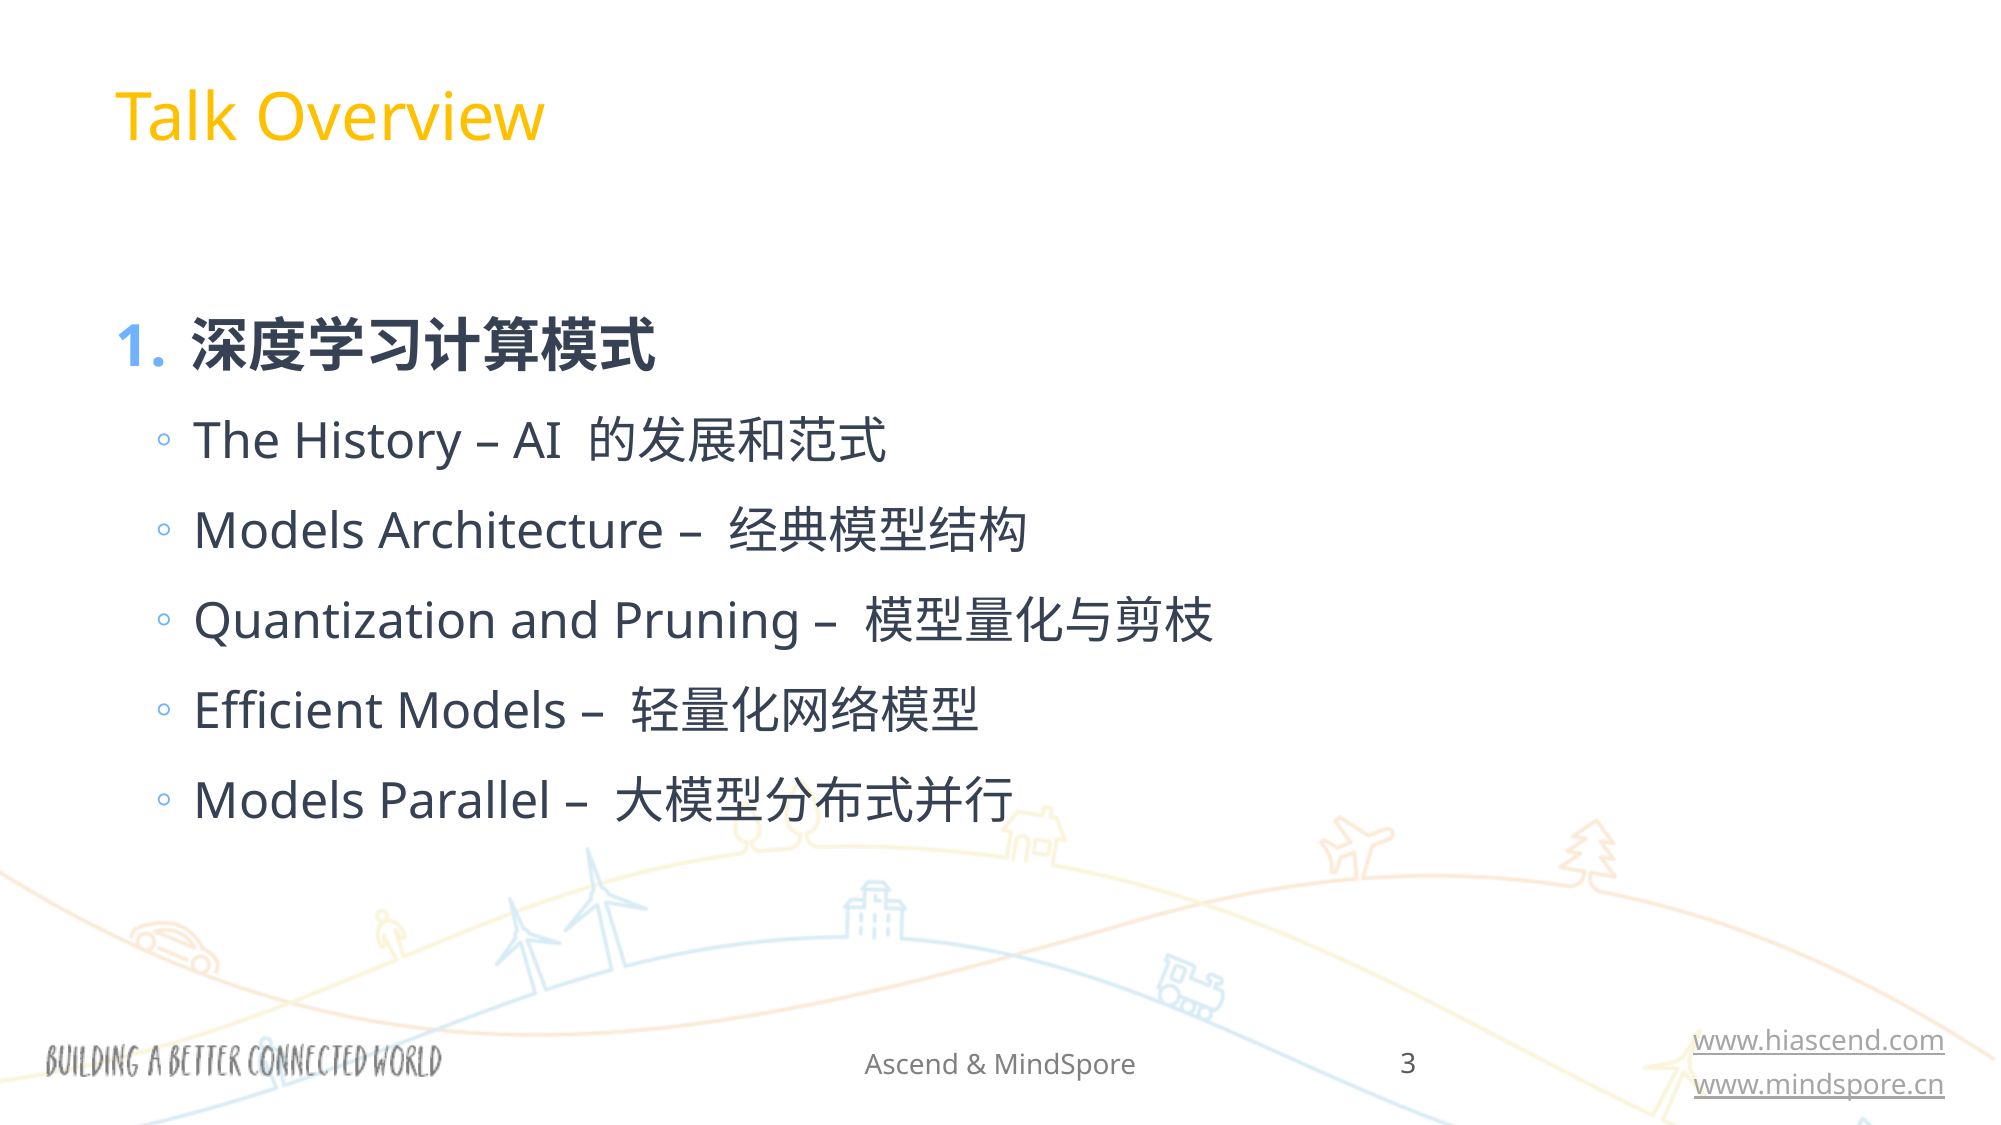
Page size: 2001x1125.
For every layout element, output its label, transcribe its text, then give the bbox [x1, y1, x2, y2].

picture [23, 1023, 468, 1105]
text_box Talk Overview [101, 66, 1900, 163]
text_box 深度学习计算模式 The History – AI 的发展和范式 Models Architecture – 经典模型结构 Quantization and Pruning – 模型量化与剪枝 Efficient Models – 轻量化网络模型 Models Parallel – 大模型分布式并行 [101, 208, 1900, 894]
